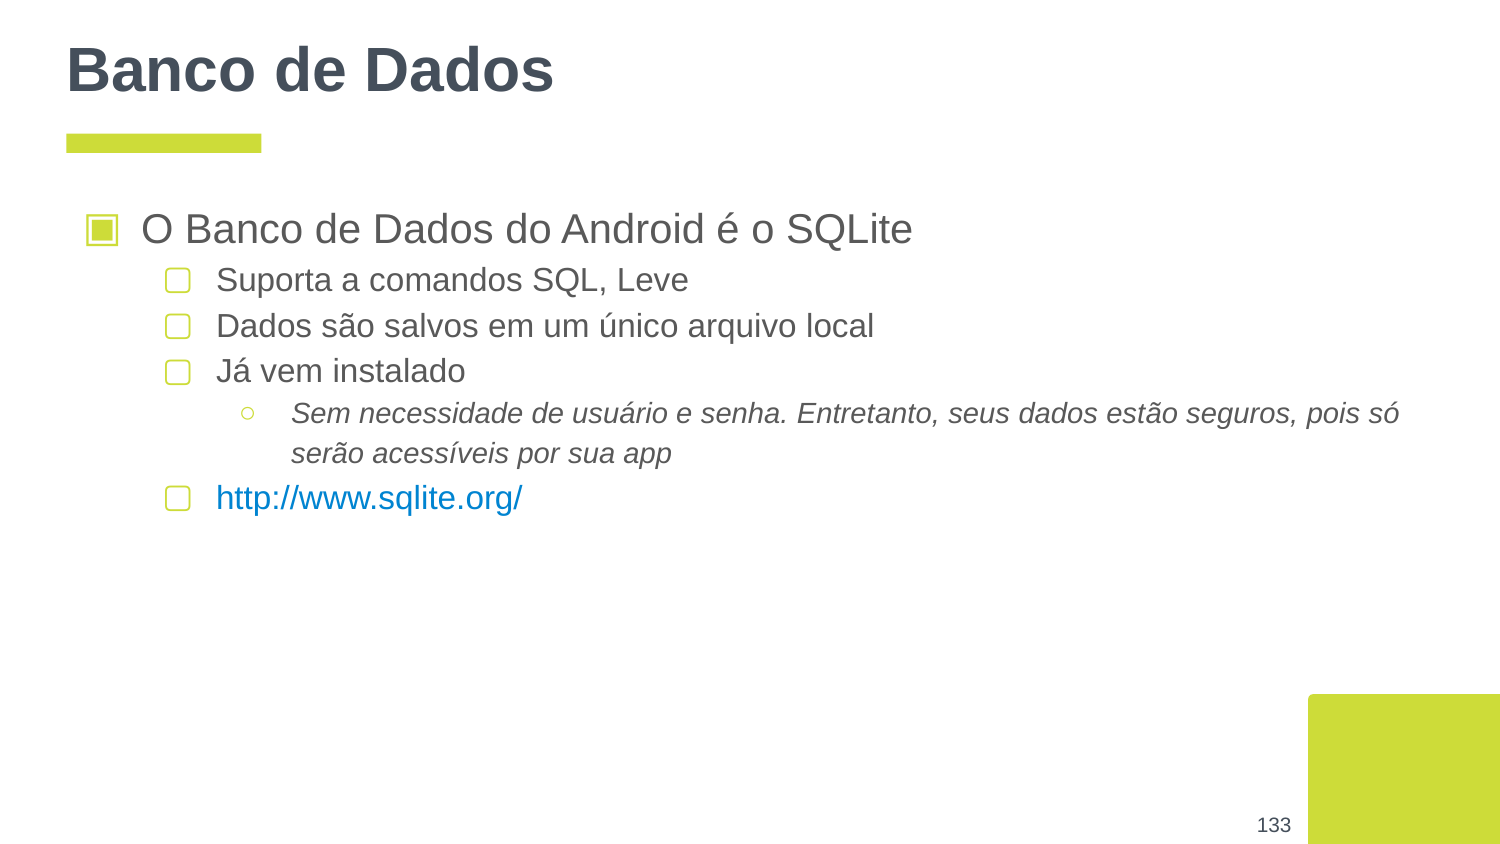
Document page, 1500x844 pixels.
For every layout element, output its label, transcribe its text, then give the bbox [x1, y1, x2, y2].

list O Banco de Dados do Android é o SQLite Suporta a comandos SQL, Leve Dados são salvos em um único arquivo local Já vem instalado Sem necessidade de usuário e senha. Entretanto, seus dados estão seguros, pois só serão acessíveis por sua app http://www.sqlite.org/ [51, 179, 1449, 835]
title Banco de Dados [51, 0, 1449, 134]
slide_number ‹#› [1216, 791, 1307, 844]
